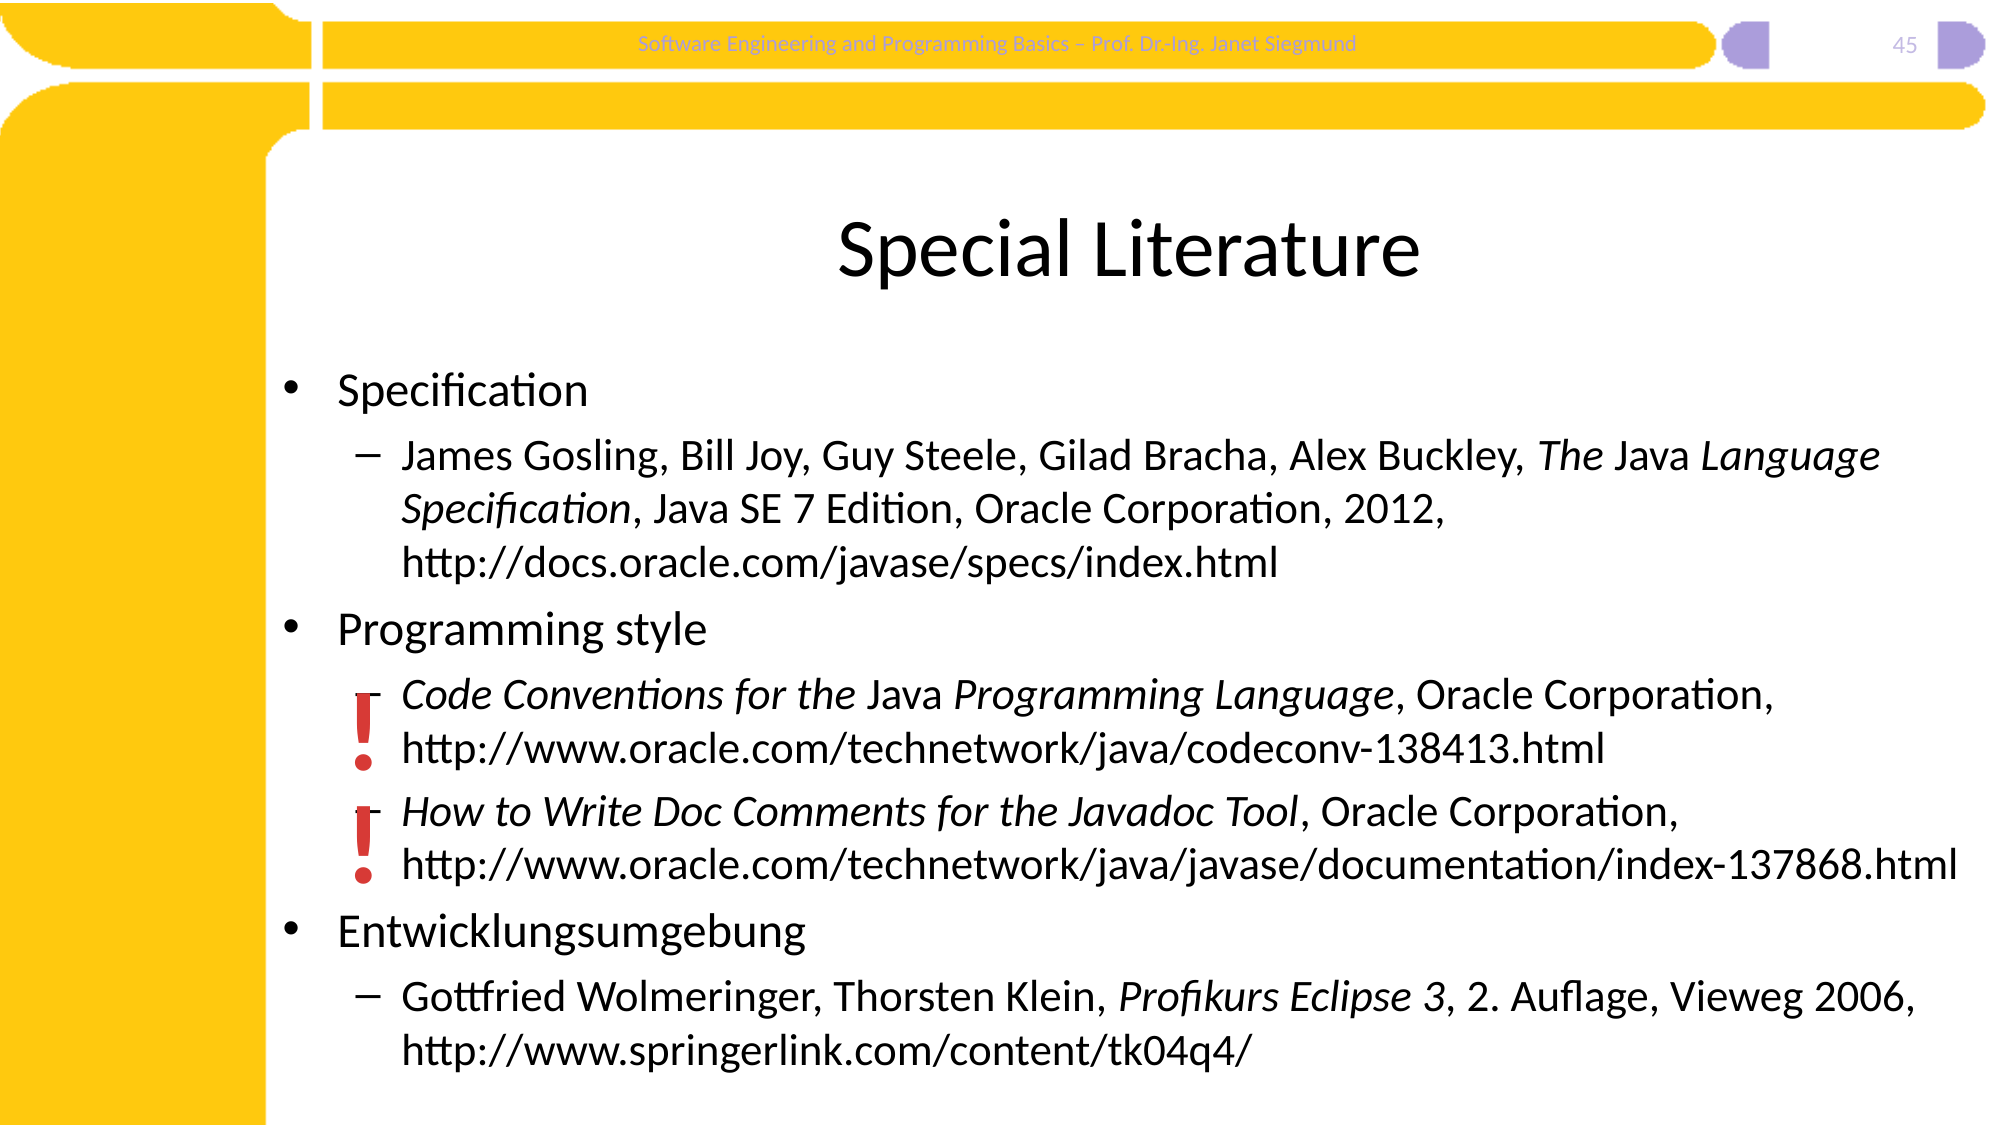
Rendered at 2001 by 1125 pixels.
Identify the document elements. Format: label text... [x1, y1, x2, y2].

text_box ! [330, 763, 378, 913]
text_box ! [330, 650, 378, 763]
slide_number 45 [1767, 20, 1934, 67]
picture [0, 3, 1999, 1125]
list Specification James Gosling, Bill Joy, Guy Steele, Gilad Bracha, Alex Buckley, The Java Language Specification, Java SE 7 Edition, Oracle Corporation, 2012, http://docs.oracle.com/javase/specs/index.html Programming style Code Conventions for the Java Programming Language, Oracle Corporation, http://www.oracle.com/technetwork/java/codeconv-138413.html How to Write Doc Comments for the Javadoc Tool, Oracle Corporation, http://www.oracle.com/technetwork/java/javase/documentation/index-137868.html Entwicklungsumgebung Gottfried Wolmeringer, Thorsten Klein, Profikurs Eclipse 3, 2. Auflage, Vieweg 2006, http://www.springerlink.com/content/tk04q4/ [267, 349, 1993, 1104]
title Special Literature [267, 149, 1993, 338]
